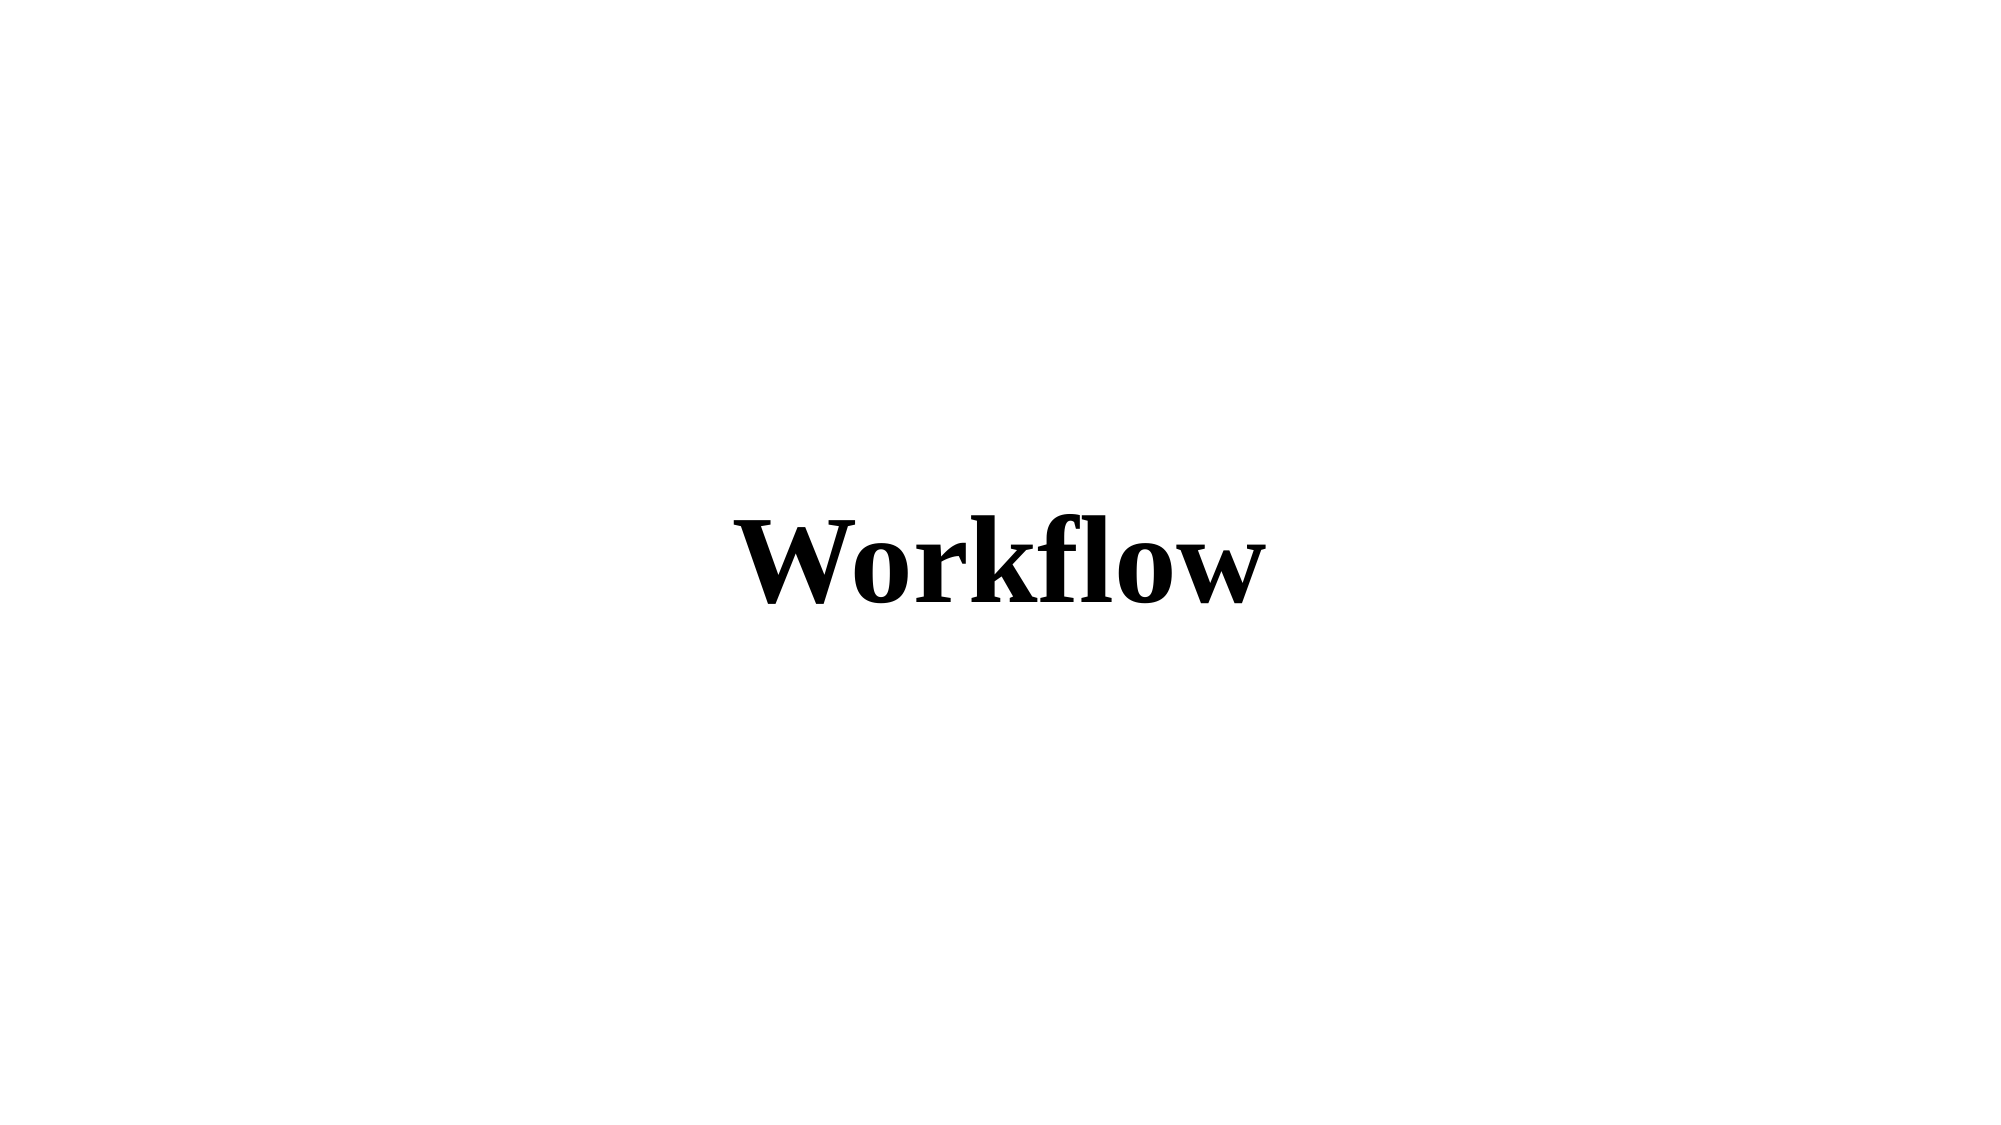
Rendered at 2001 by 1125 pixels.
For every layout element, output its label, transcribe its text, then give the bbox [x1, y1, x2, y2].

title Workflow [606, 488, 1394, 637]
